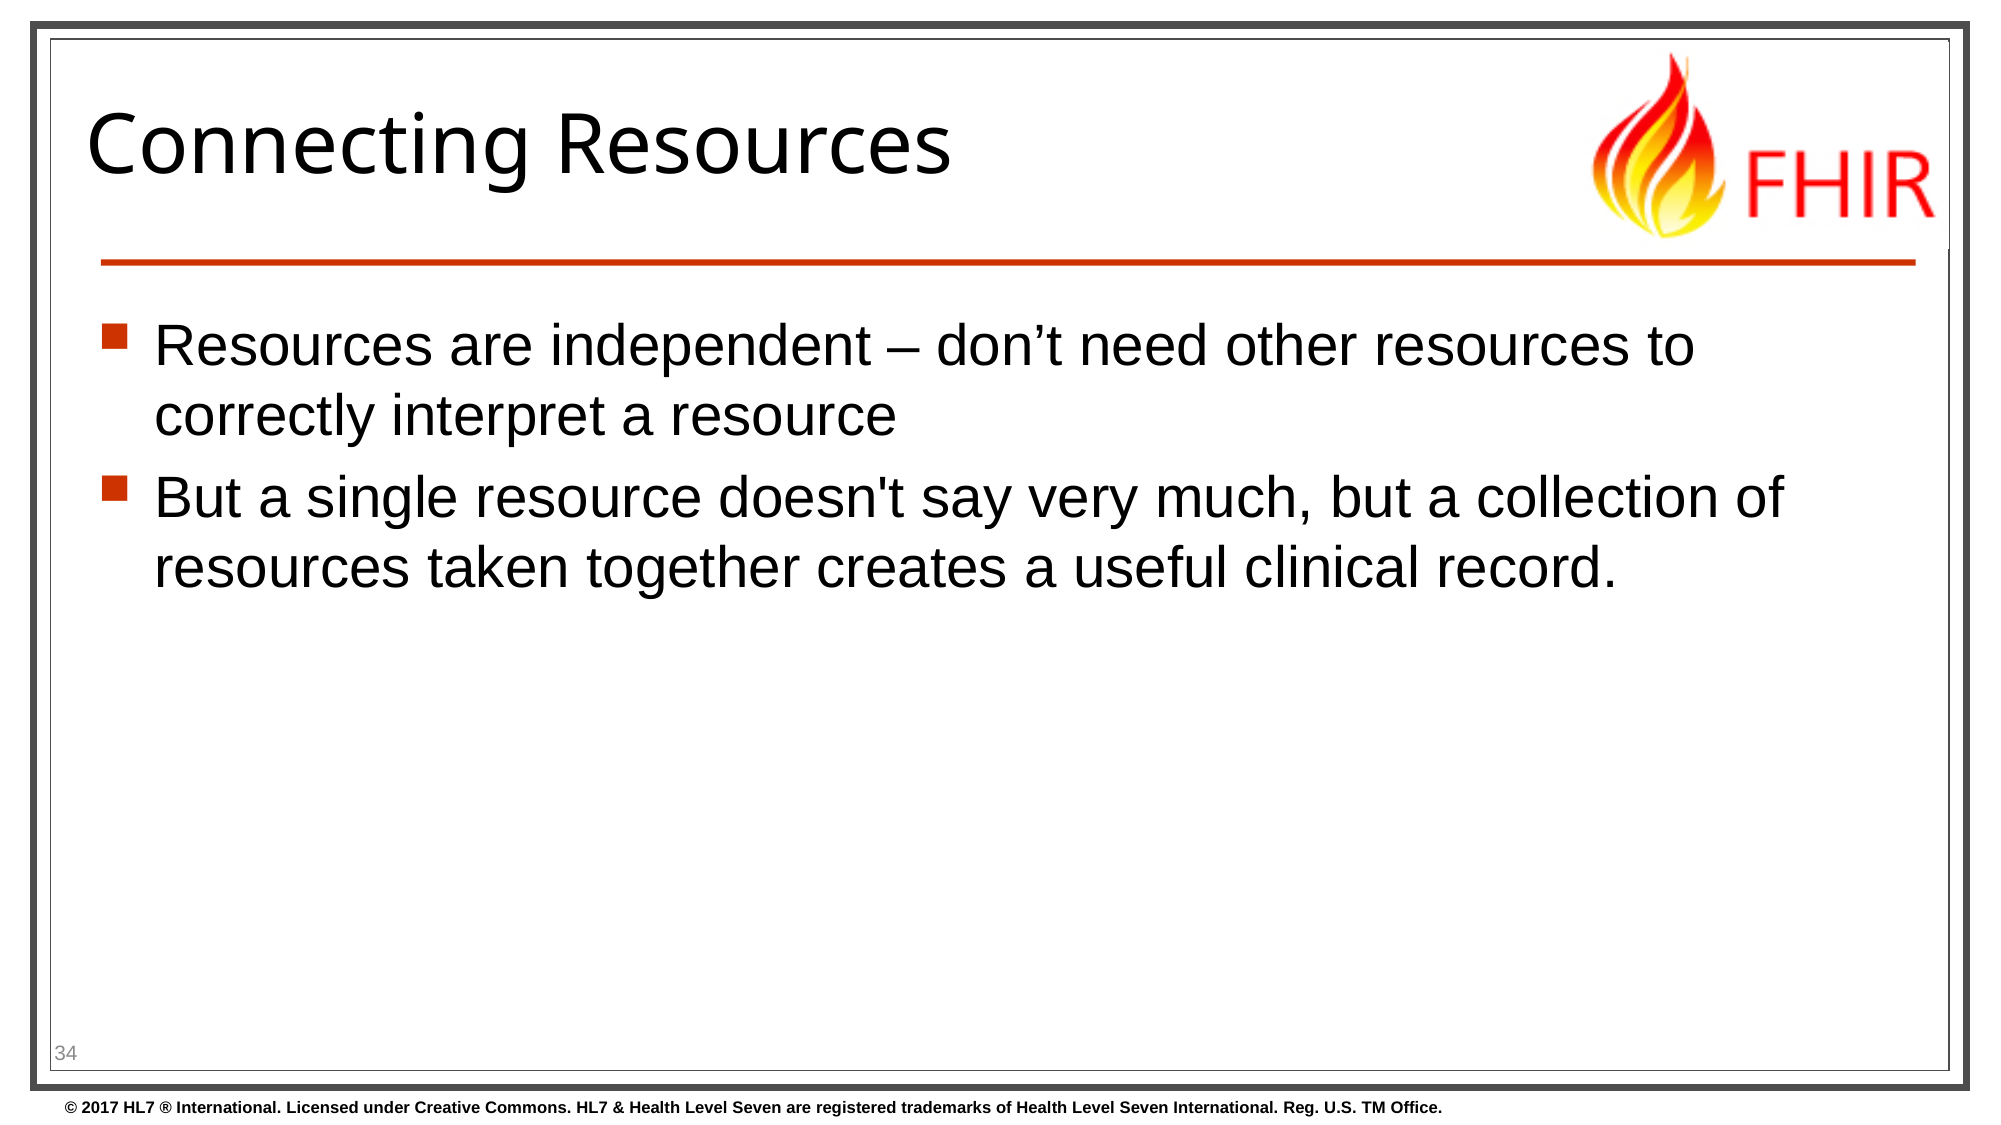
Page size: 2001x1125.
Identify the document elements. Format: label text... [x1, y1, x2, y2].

text_box 34 [39, 1034, 197, 1071]
picture [1578, 42, 1949, 249]
title Connecting Resources [70, 54, 1504, 244]
list Resources are independent – don’t need other resources to correctly interpret a resource But a single resource doesn't say very much, but a collection of resources taken together creates a useful clinical record. [83, 299, 1917, 1035]
